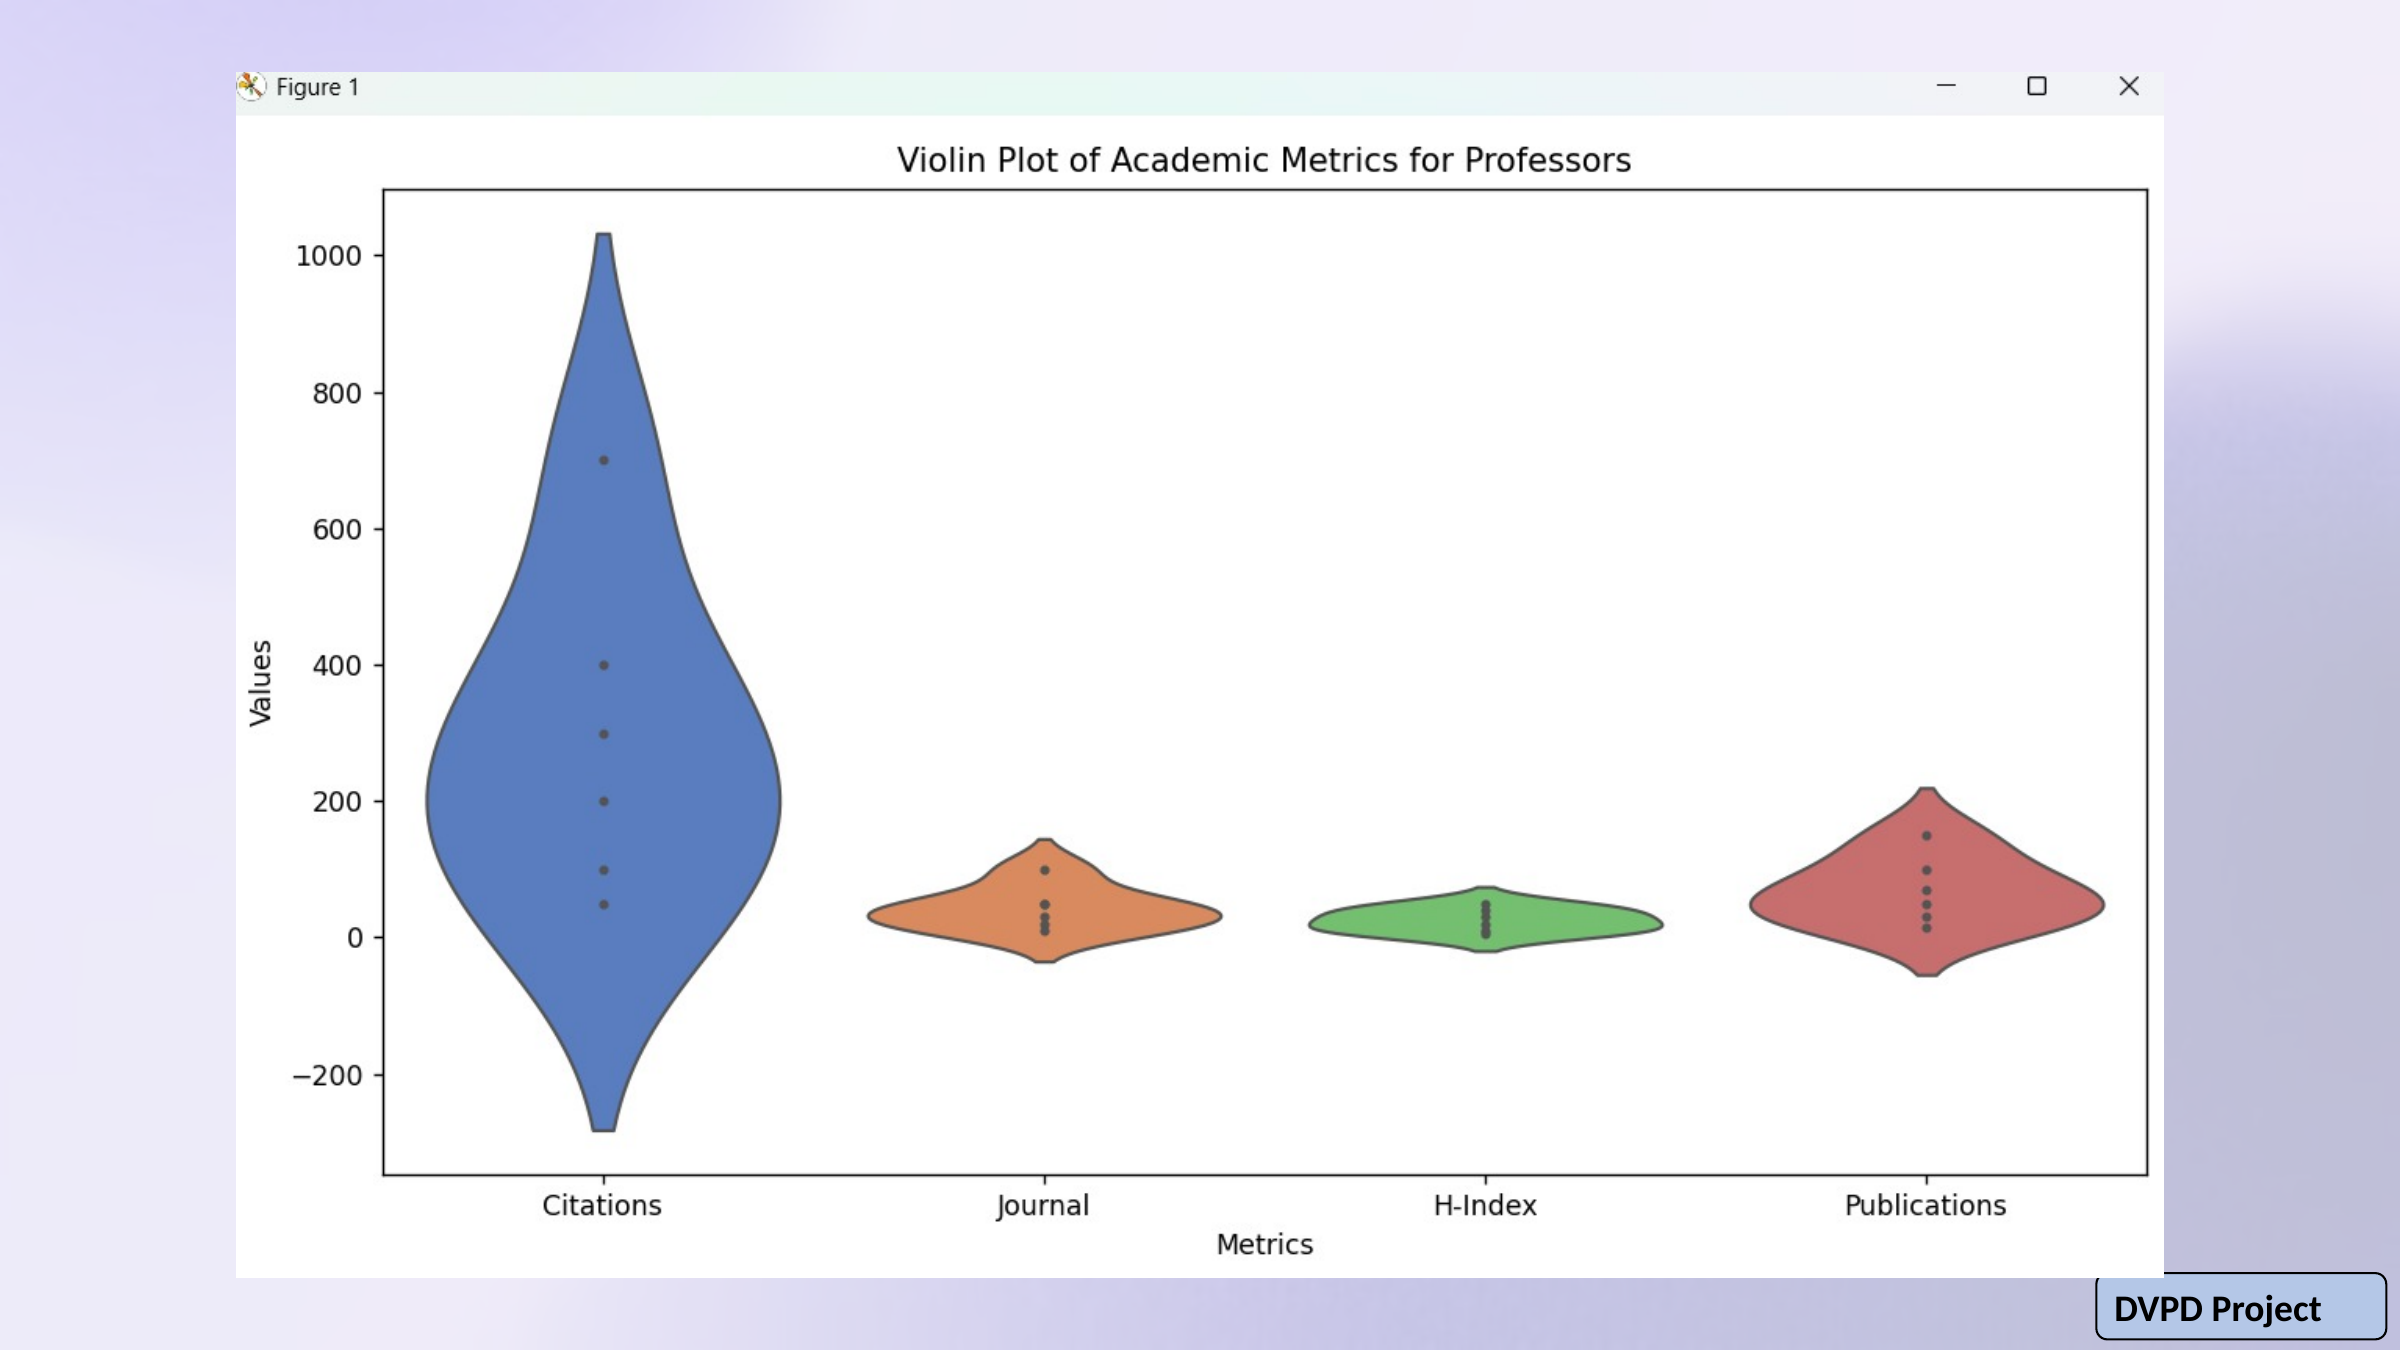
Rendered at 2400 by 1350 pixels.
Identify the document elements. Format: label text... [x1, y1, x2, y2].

picture [236, 72, 2389, 1339]
text_box DVPD Project [2095, 1272, 2388, 1341]
